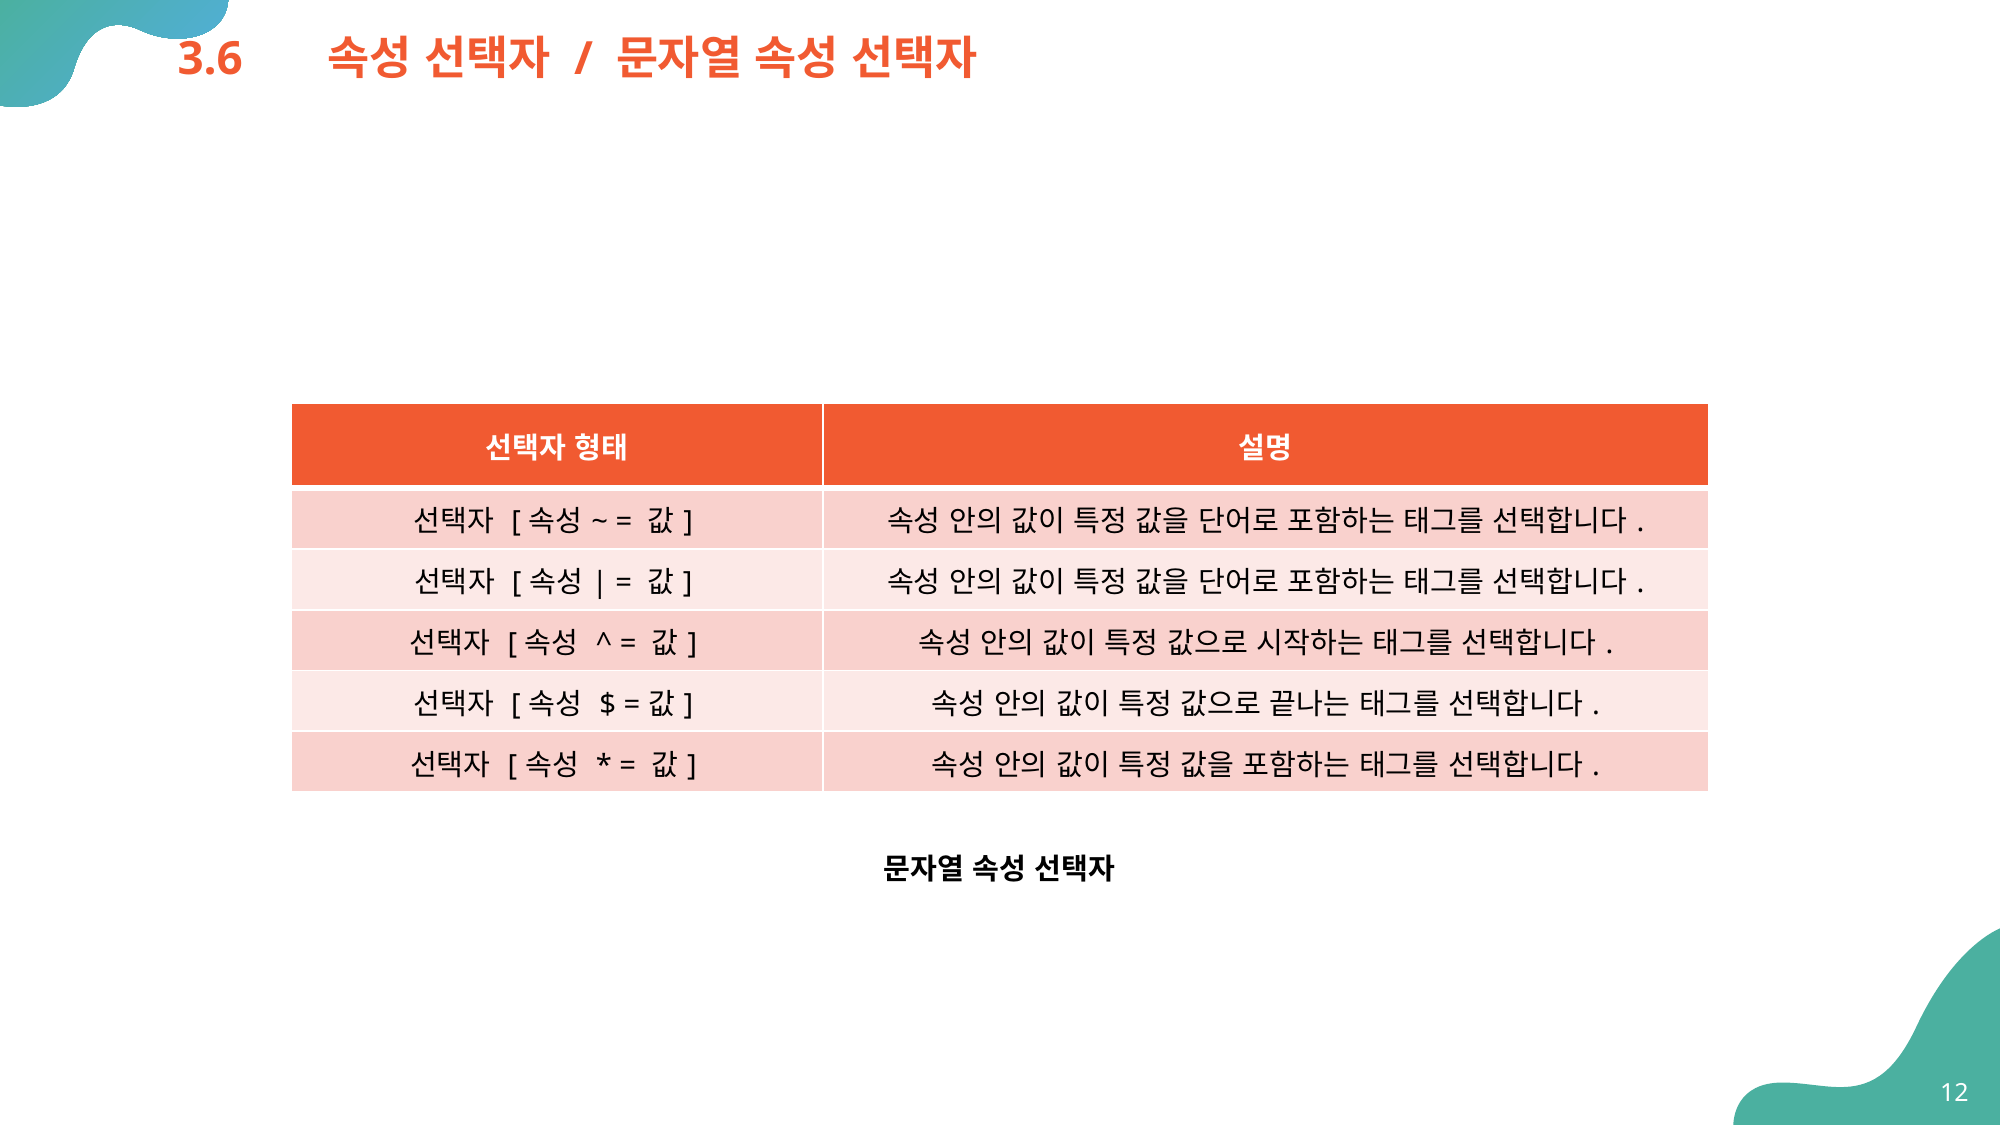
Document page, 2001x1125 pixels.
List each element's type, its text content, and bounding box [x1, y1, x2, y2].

table_cell 속성 안의 값이 특정 값을 단어로 포함하는 태그를 선택합니다. [824, 491, 1708, 548]
table_cell 속성 안의 값이 특정 값을 포함하는 태그를 선택합니다. [824, 732, 1708, 791]
slide_number 12 [1917, 1063, 1984, 1124]
table_cell 선택자 [속성 * = 값] [292, 732, 822, 791]
table_cell 선택자 [속성 $ =값] [292, 671, 822, 730]
table_cell 속성 안의 값이 특정 값으로 끝나는 태그를 선택합니다. [824, 671, 1708, 730]
table_header 선택자 형태 [292, 404, 822, 485]
table_cell 선택자 [속성| = 값] [292, 550, 822, 609]
table_cell 속성 안의 값이 특정 값으로 시작하는 태그를 선택합니다. [824, 611, 1708, 670]
text_box 문자열 속성 선택자 [868, 842, 1132, 893]
table_cell 선택자 [속성 ^ = 값] [292, 611, 822, 670]
title 3.6 속성 선택자 / 문자열 속성 선택자 [162, 27, 2000, 93]
table_cell 속성 안의 값이 특정 값을 단어로 포함하는 태그를 선택합니다. [824, 550, 1708, 609]
table_header 설명 [824, 404, 1708, 485]
table_cell 선택자 [속성~ = 값] [292, 491, 822, 548]
